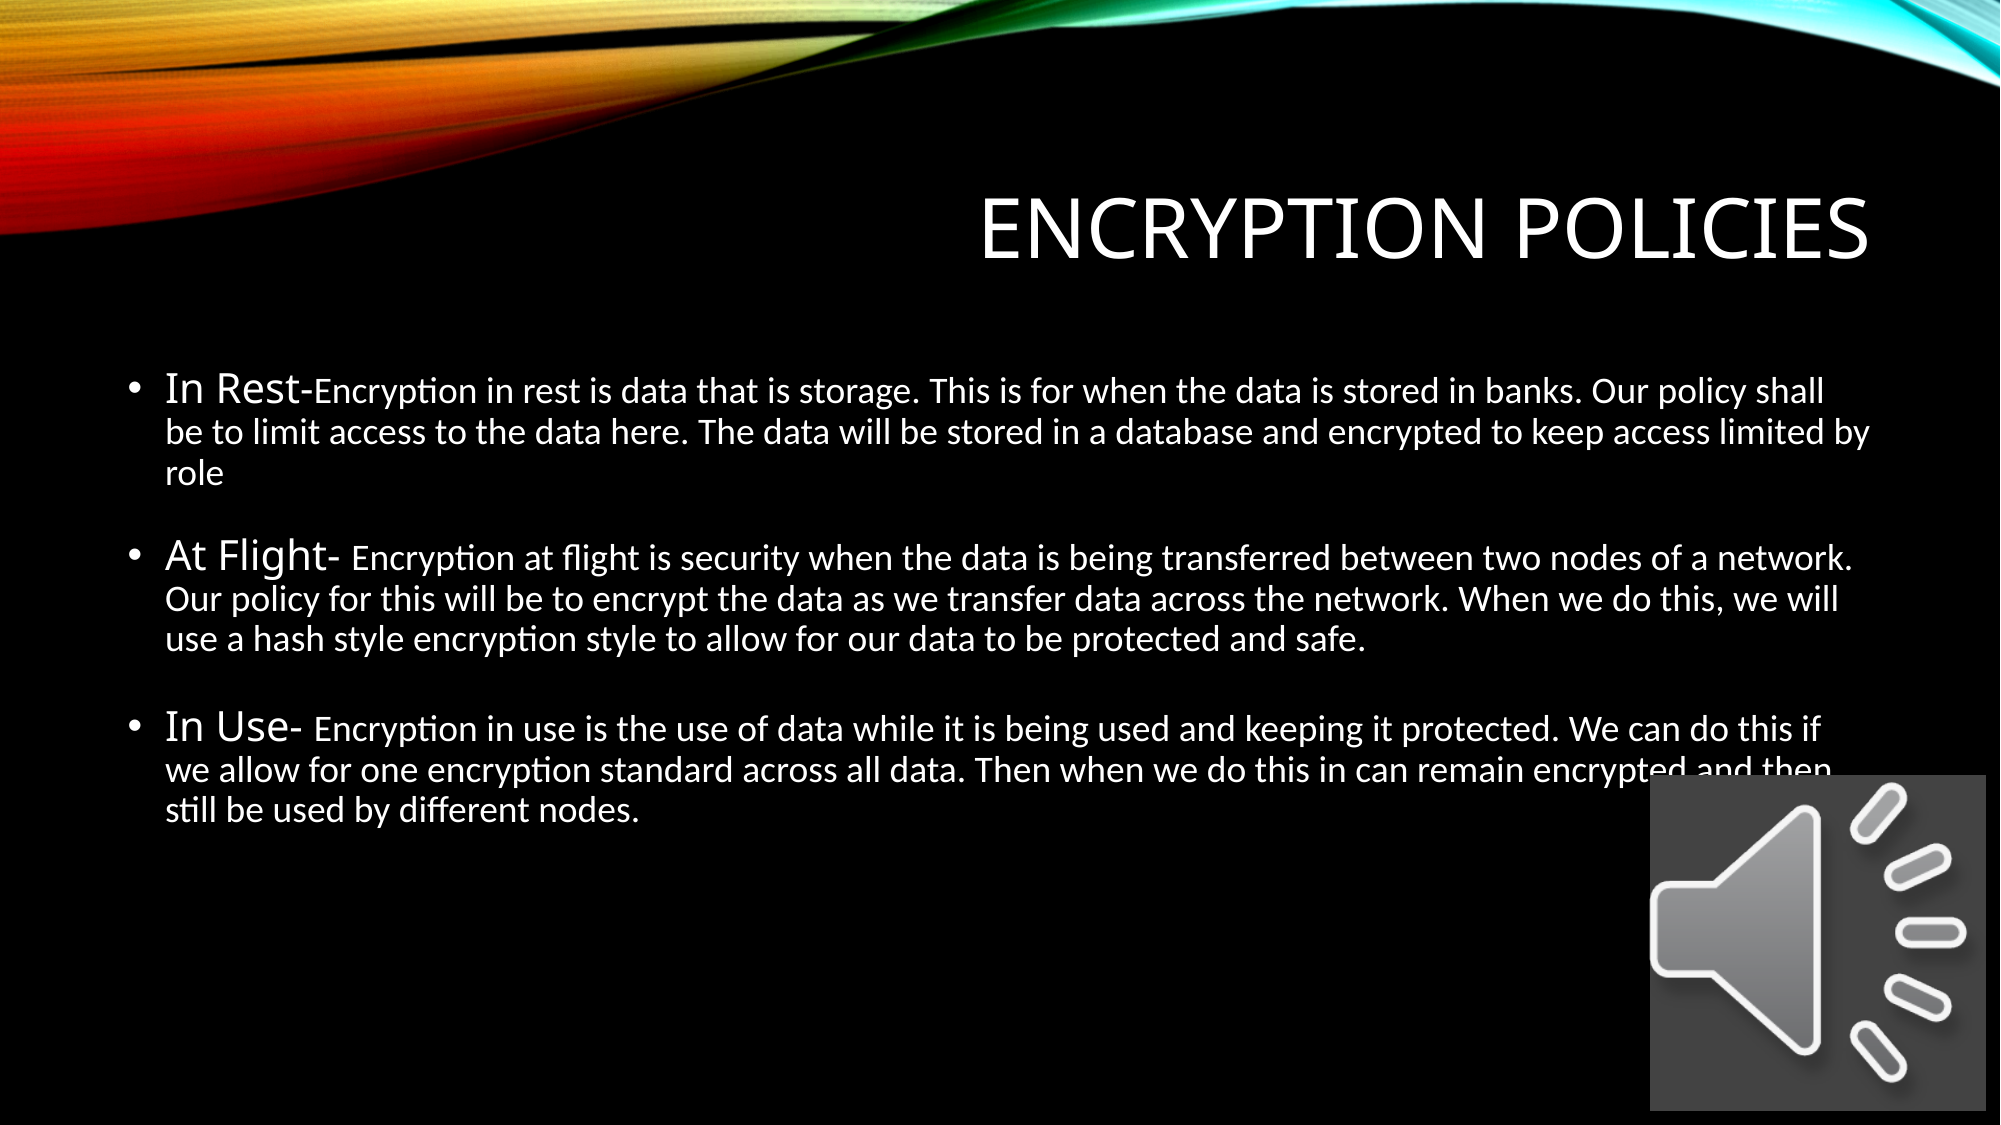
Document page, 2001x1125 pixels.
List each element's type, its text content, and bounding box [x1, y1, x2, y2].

picture [0, 0, 2000, 237]
list In Rest-Encryption in rest is data that is storage. This is for when the data is stored in banks. Our policy shall be to limit access to the data here. The data will be stored in a database and encrypted to keep access limited by role At Flight- Encryption at flight is security when the data is being transferred between two nodes of a network. Our policy for this will be to encrypt the data as we transfer data across the network. When we do this, we will use a hash style encryption style to allow for our data to be protected and safe. In Use- Encryption in use is the use of data while it is being used and keeping it protected. We can do this if we allow for one encryption standard across all data. Then when we do this in can remain encrypted and then still be used by different nodes. [112, 360, 1888, 1021]
picture [1648, 773, 1987, 1112]
title ENCRYPTION POLICIES [474, 125, 1888, 338]
